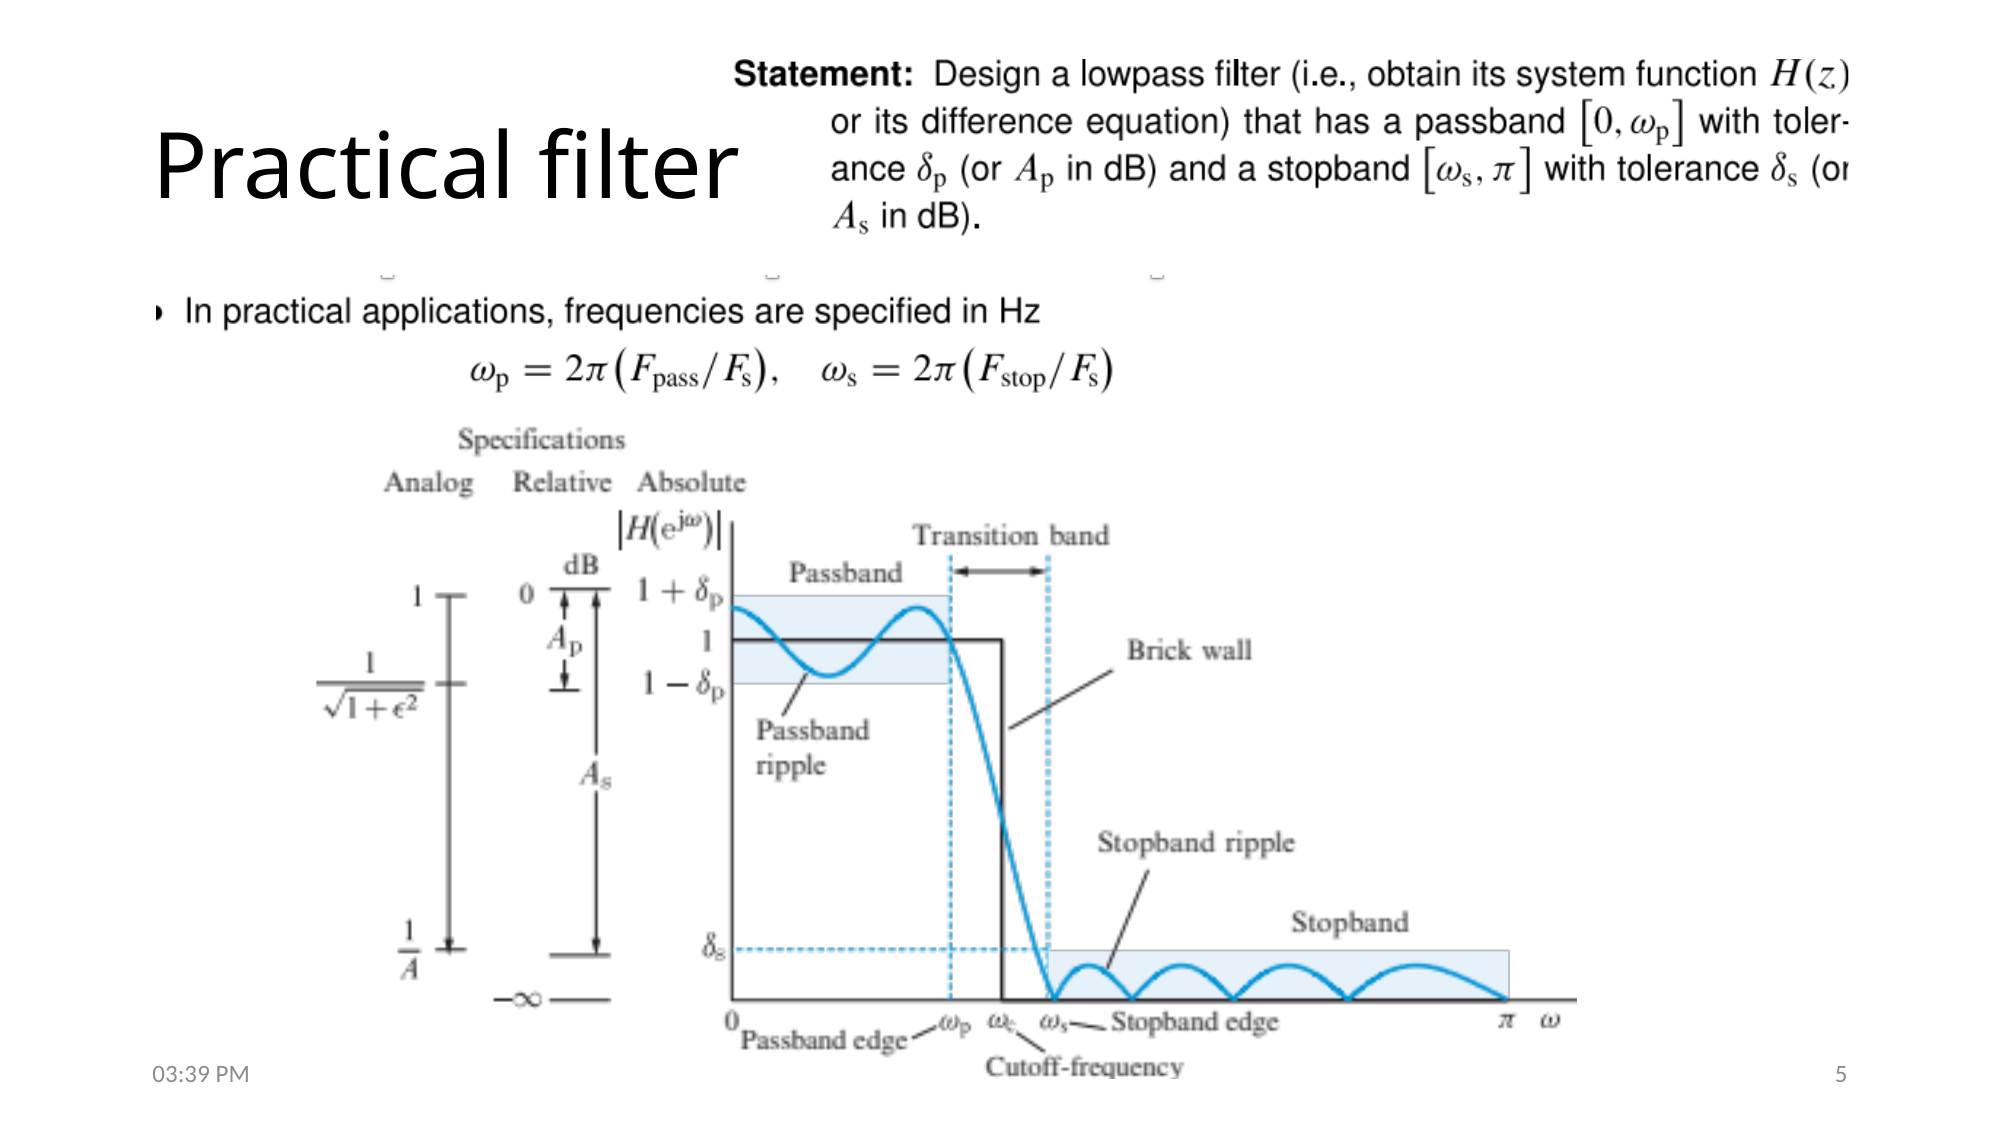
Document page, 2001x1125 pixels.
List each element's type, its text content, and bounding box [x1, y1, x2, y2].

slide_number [137, 1042, 588, 1103]
picture [156, 275, 1577, 1079]
picture [719, 46, 1863, 250]
slide_number 5 [1412, 1042, 1863, 1103]
title Practical filter [137, 59, 1863, 278]
